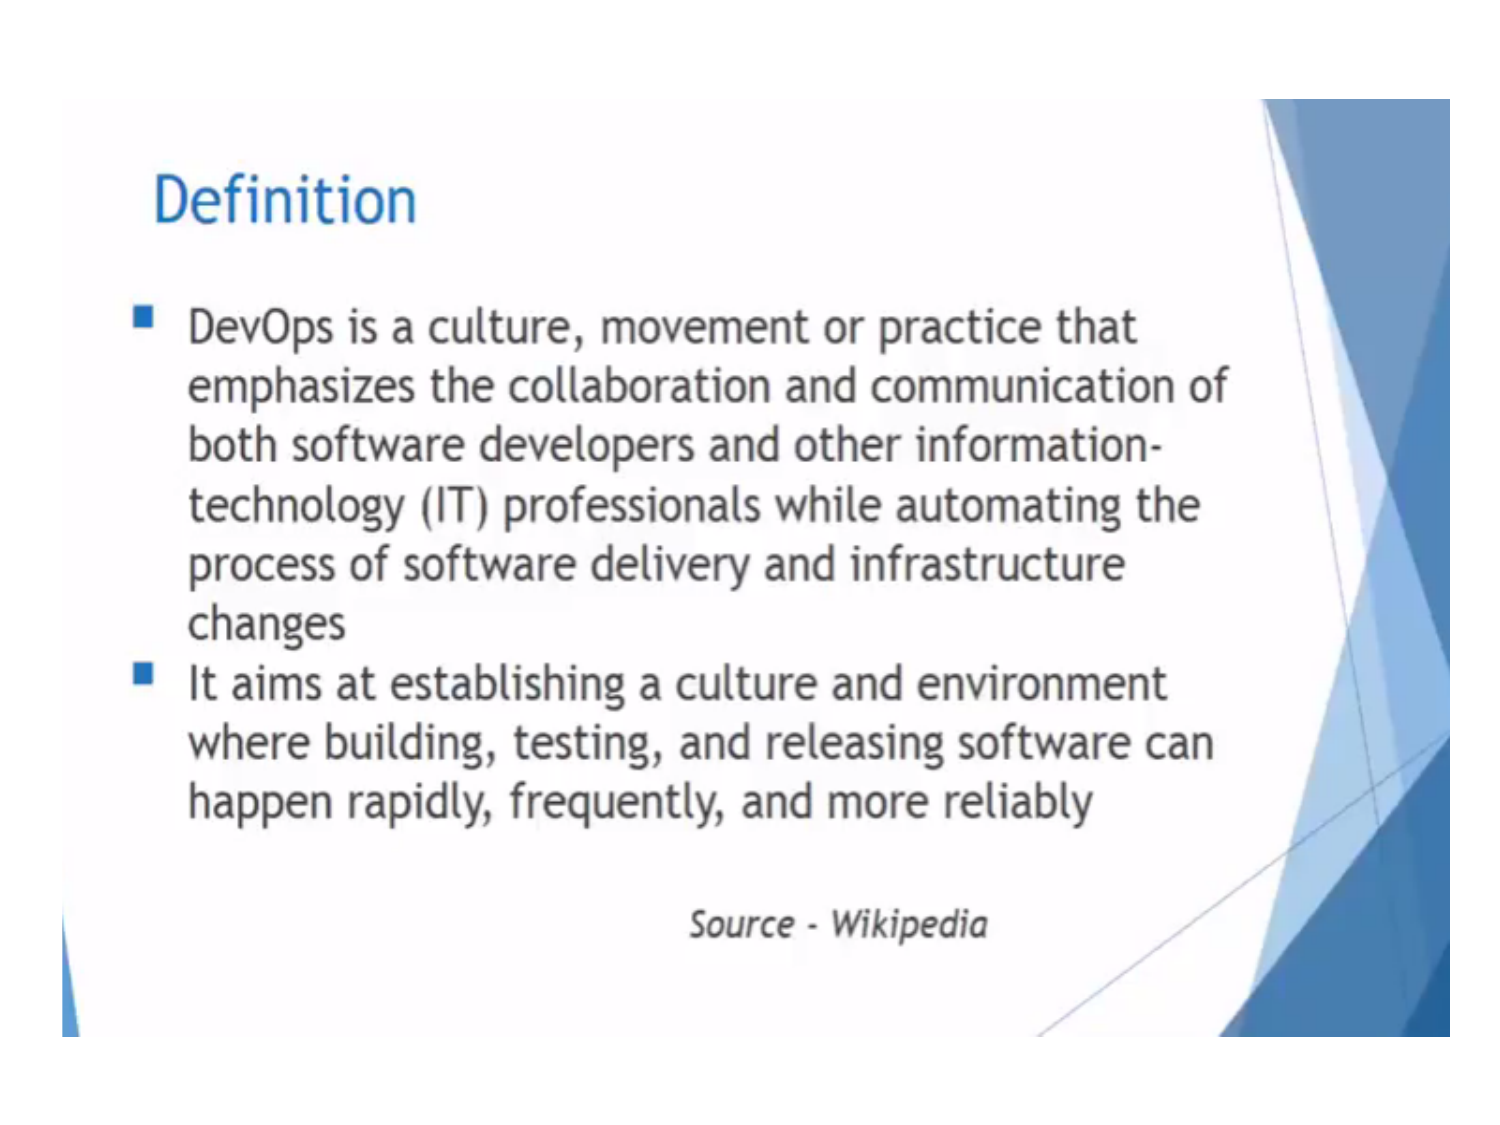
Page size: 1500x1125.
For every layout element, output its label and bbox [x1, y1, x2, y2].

picture [62, 99, 1451, 1038]
